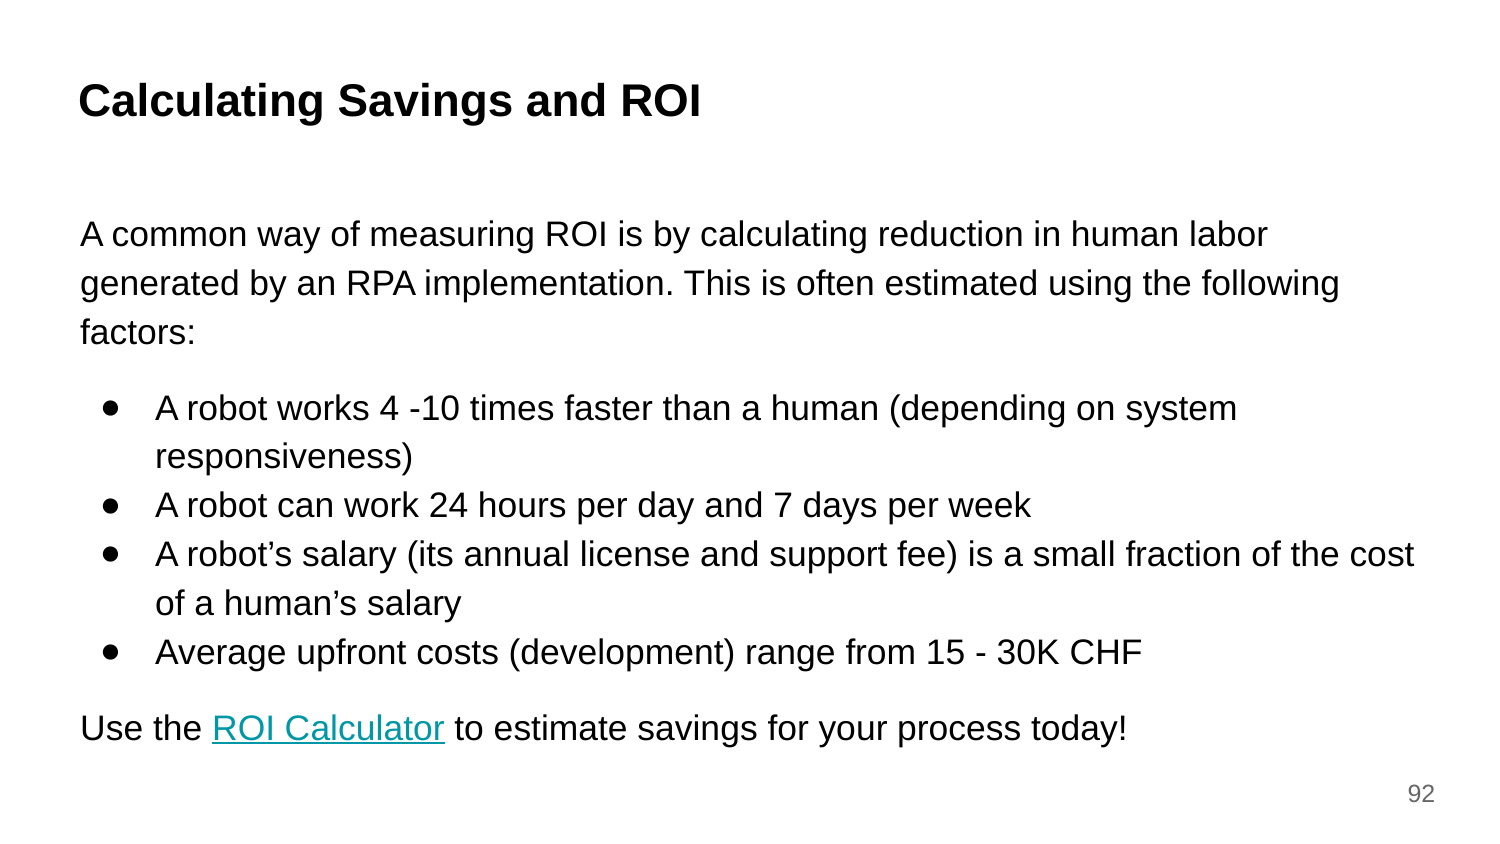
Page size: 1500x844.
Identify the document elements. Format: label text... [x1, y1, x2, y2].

slide_number ‹#› [65, 777, 1436, 802]
title Calculating Savings and ROI [63, 55, 1274, 217]
list A common way of measuring ROI is by calculating reduction in human labor generated by an RPA implementation. This is often estimated using the following factors: A robot works 4 -10 times faster than a human (depending on system responsiveness) A robot can work 24 hours per day and 7 days per week A robot’s salary (its annual license and support fee) is a small fraction of the cost of a human’s salary Average upfront costs (development) range from 15 - 30K CHF Use the ROI Calculator to estimate savings for your process today! [65, 190, 1436, 777]
